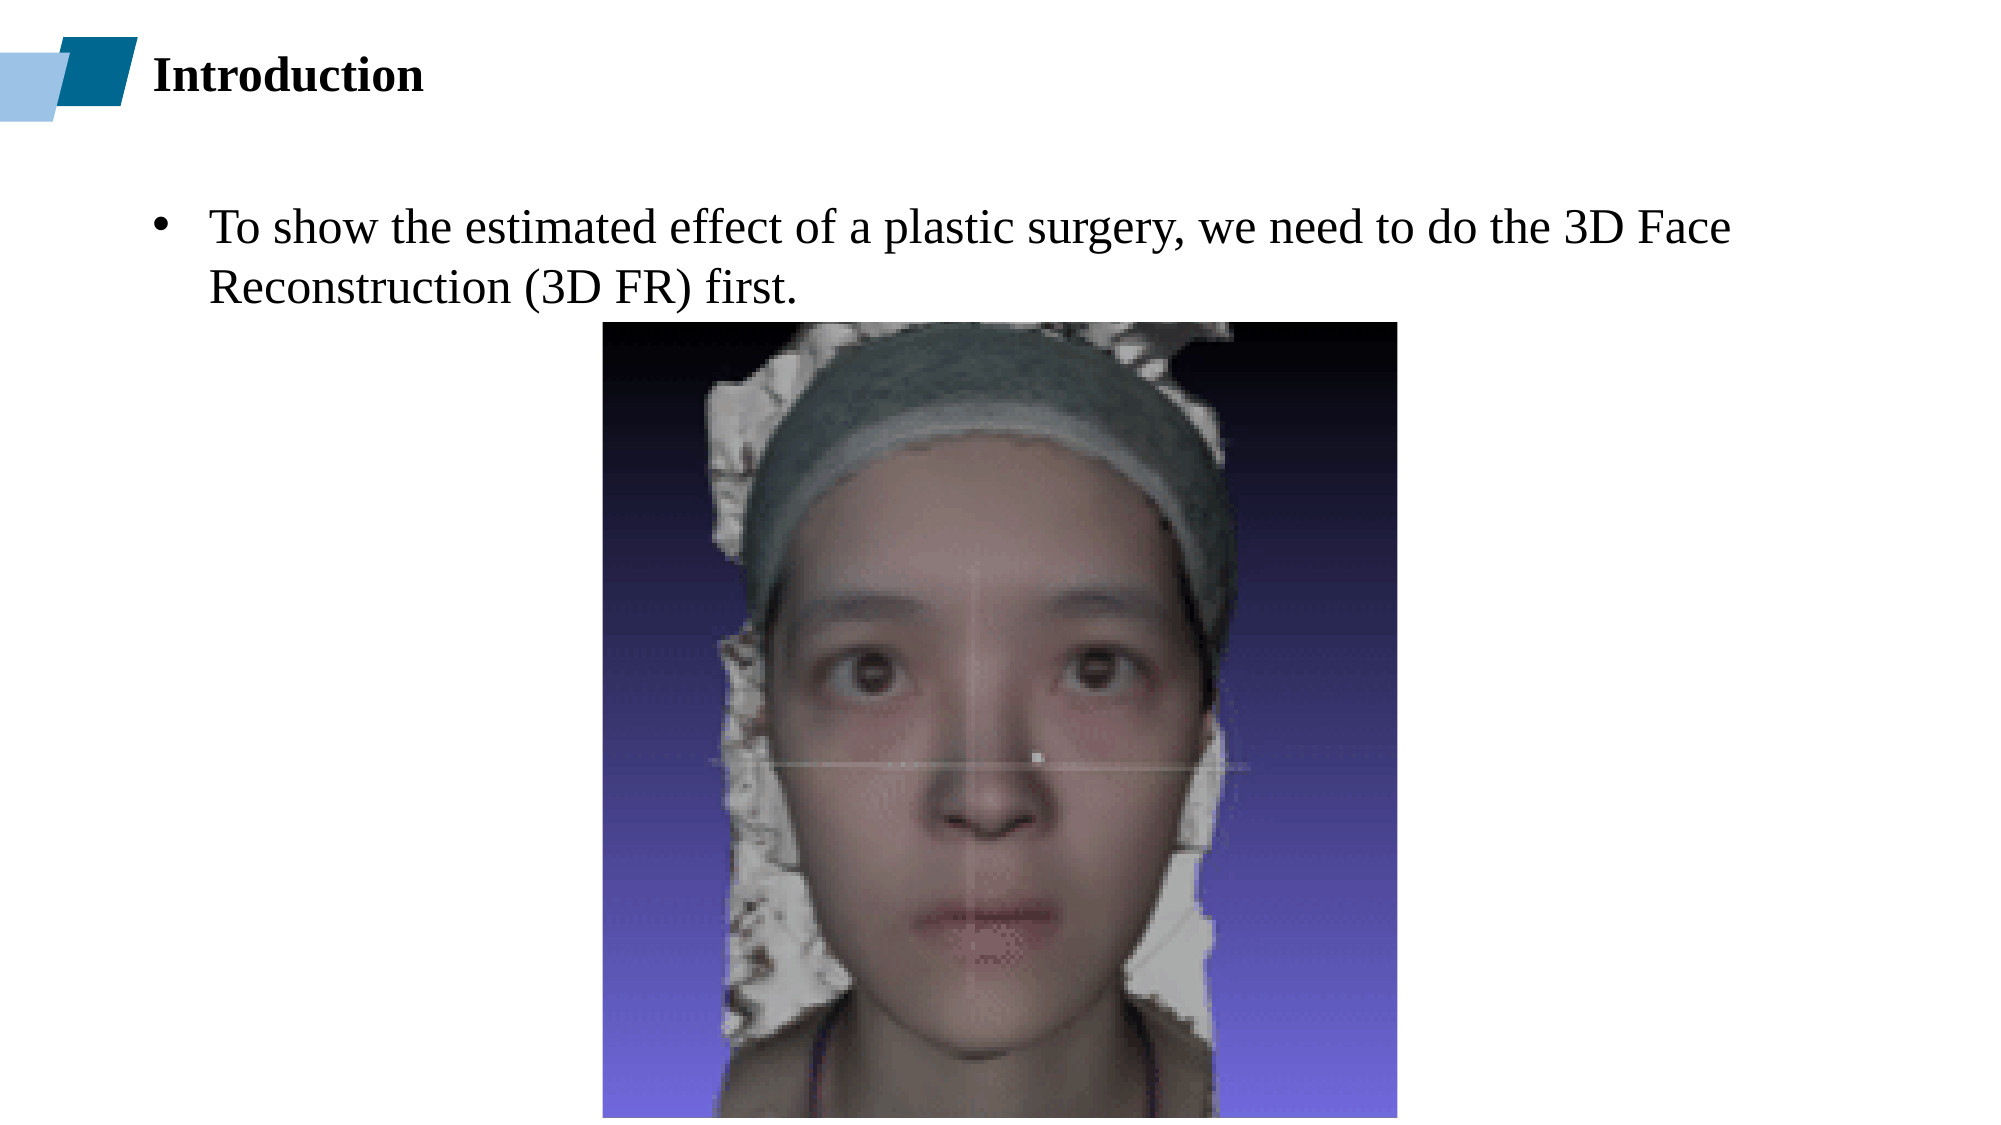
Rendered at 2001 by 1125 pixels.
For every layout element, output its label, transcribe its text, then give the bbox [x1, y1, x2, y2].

picture [601, 321, 1398, 1118]
text_box [0, 52, 70, 122]
text_box Introduction [137, 33, 1458, 109]
text_box To show the estimated effect of a plastic surgery, we need to do the 3D Face Reconstruction (3D FR) first. [137, 186, 1834, 321]
text_box [57, 37, 137, 107]
